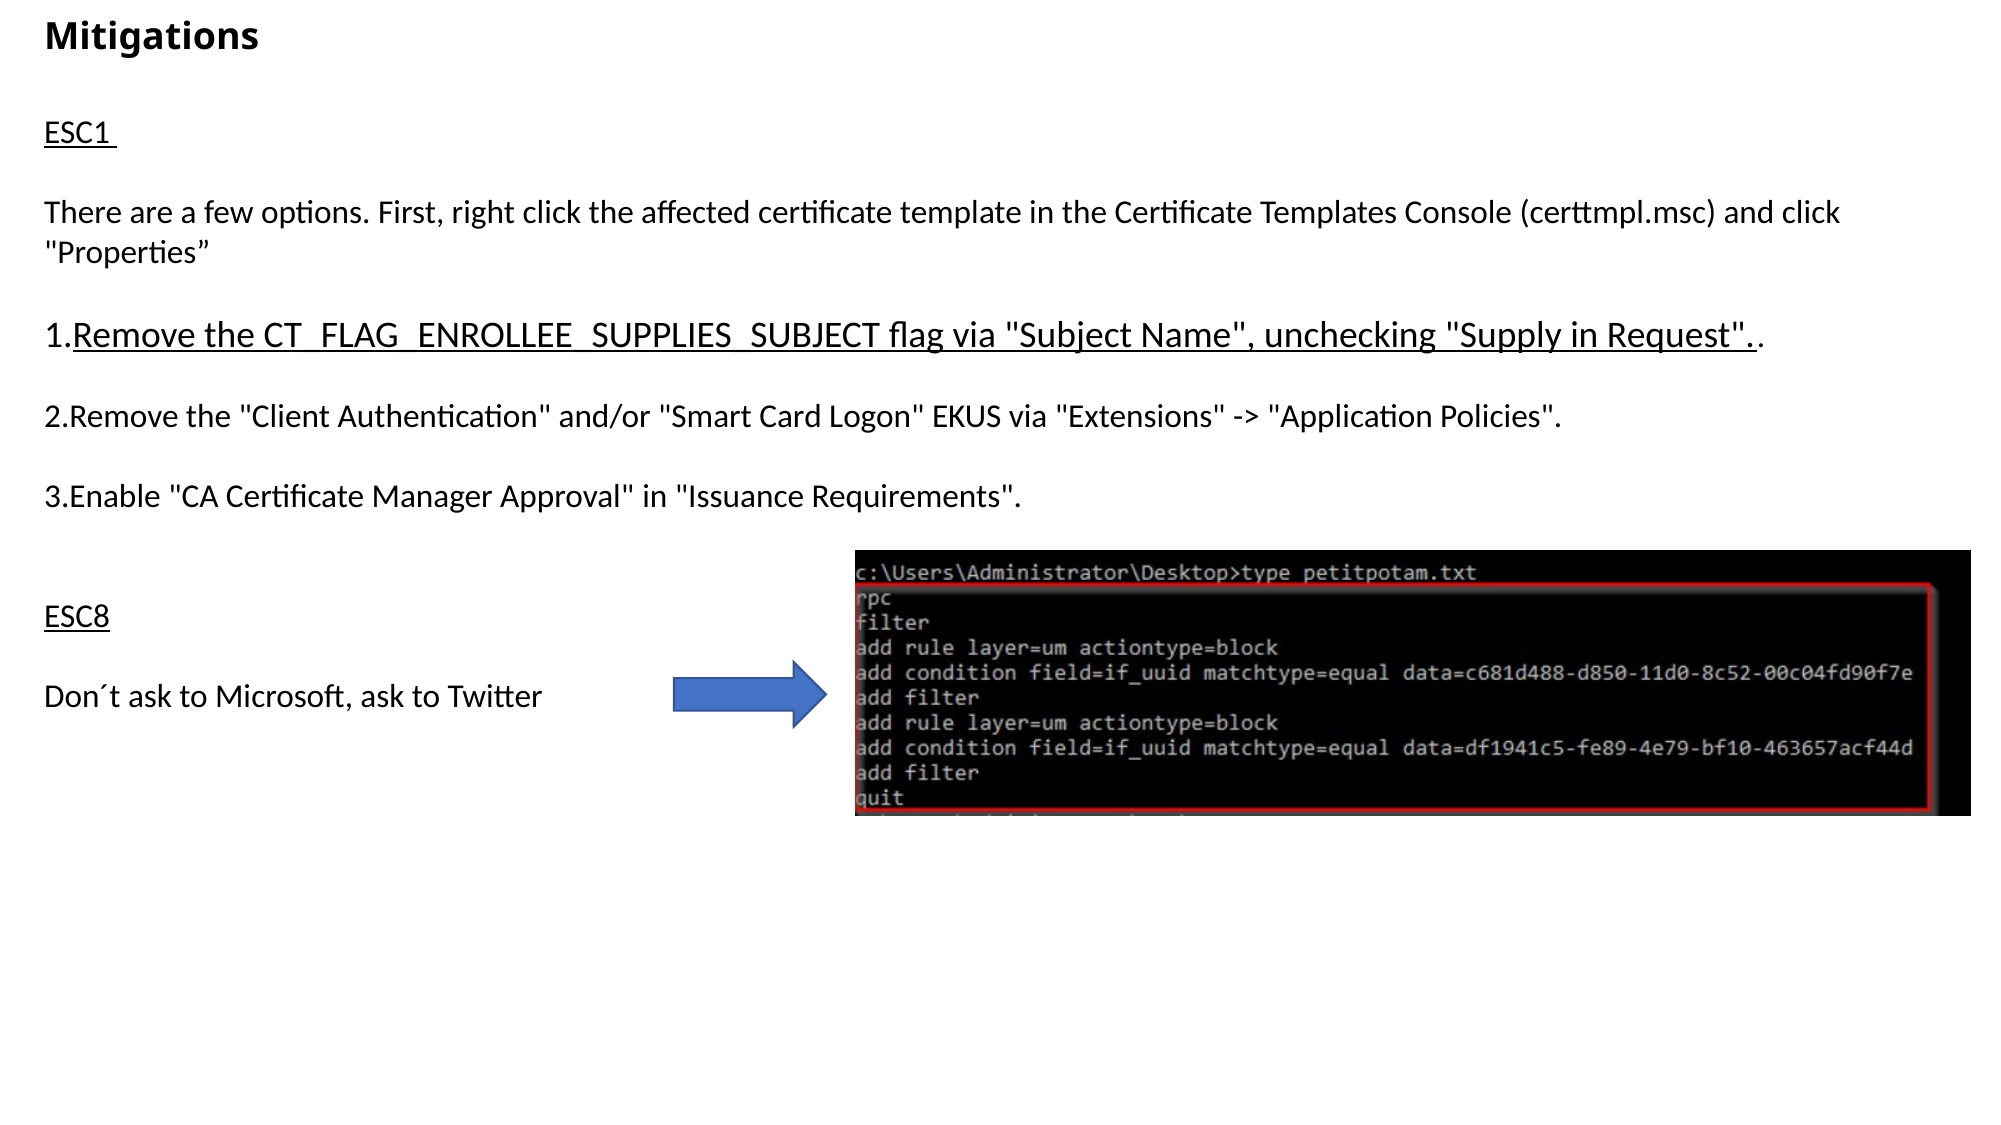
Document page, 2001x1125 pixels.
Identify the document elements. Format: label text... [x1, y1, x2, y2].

text_box ESC1 ​ ​ There are a few options. First, right click the affected certificate template in the Certificate Templates Console (certtmpl.msc) and click "Properties”​ ​ Remove the CT_FLAG_ENROLLEE_SUPPLIES_SUBJECT flag via "Subject Name", unchecking "Supply in Request".​.​ ​ Remove the "Client Authentication" and/or "Smart Card Logon" EKUS via "Extensions" -> "Application Policies".​ Enable "CA Certificate Manager Approval" in "Issuance Requirements".​ ​ ESC8​ ​ Don´t ask to Microsoft, ask to Twitter​ [29, 102, 1971, 757]
text_box Mitigations [29, 4, 1030, 65]
picture [855, 550, 1971, 816]
text_box [672, 659, 828, 730]
